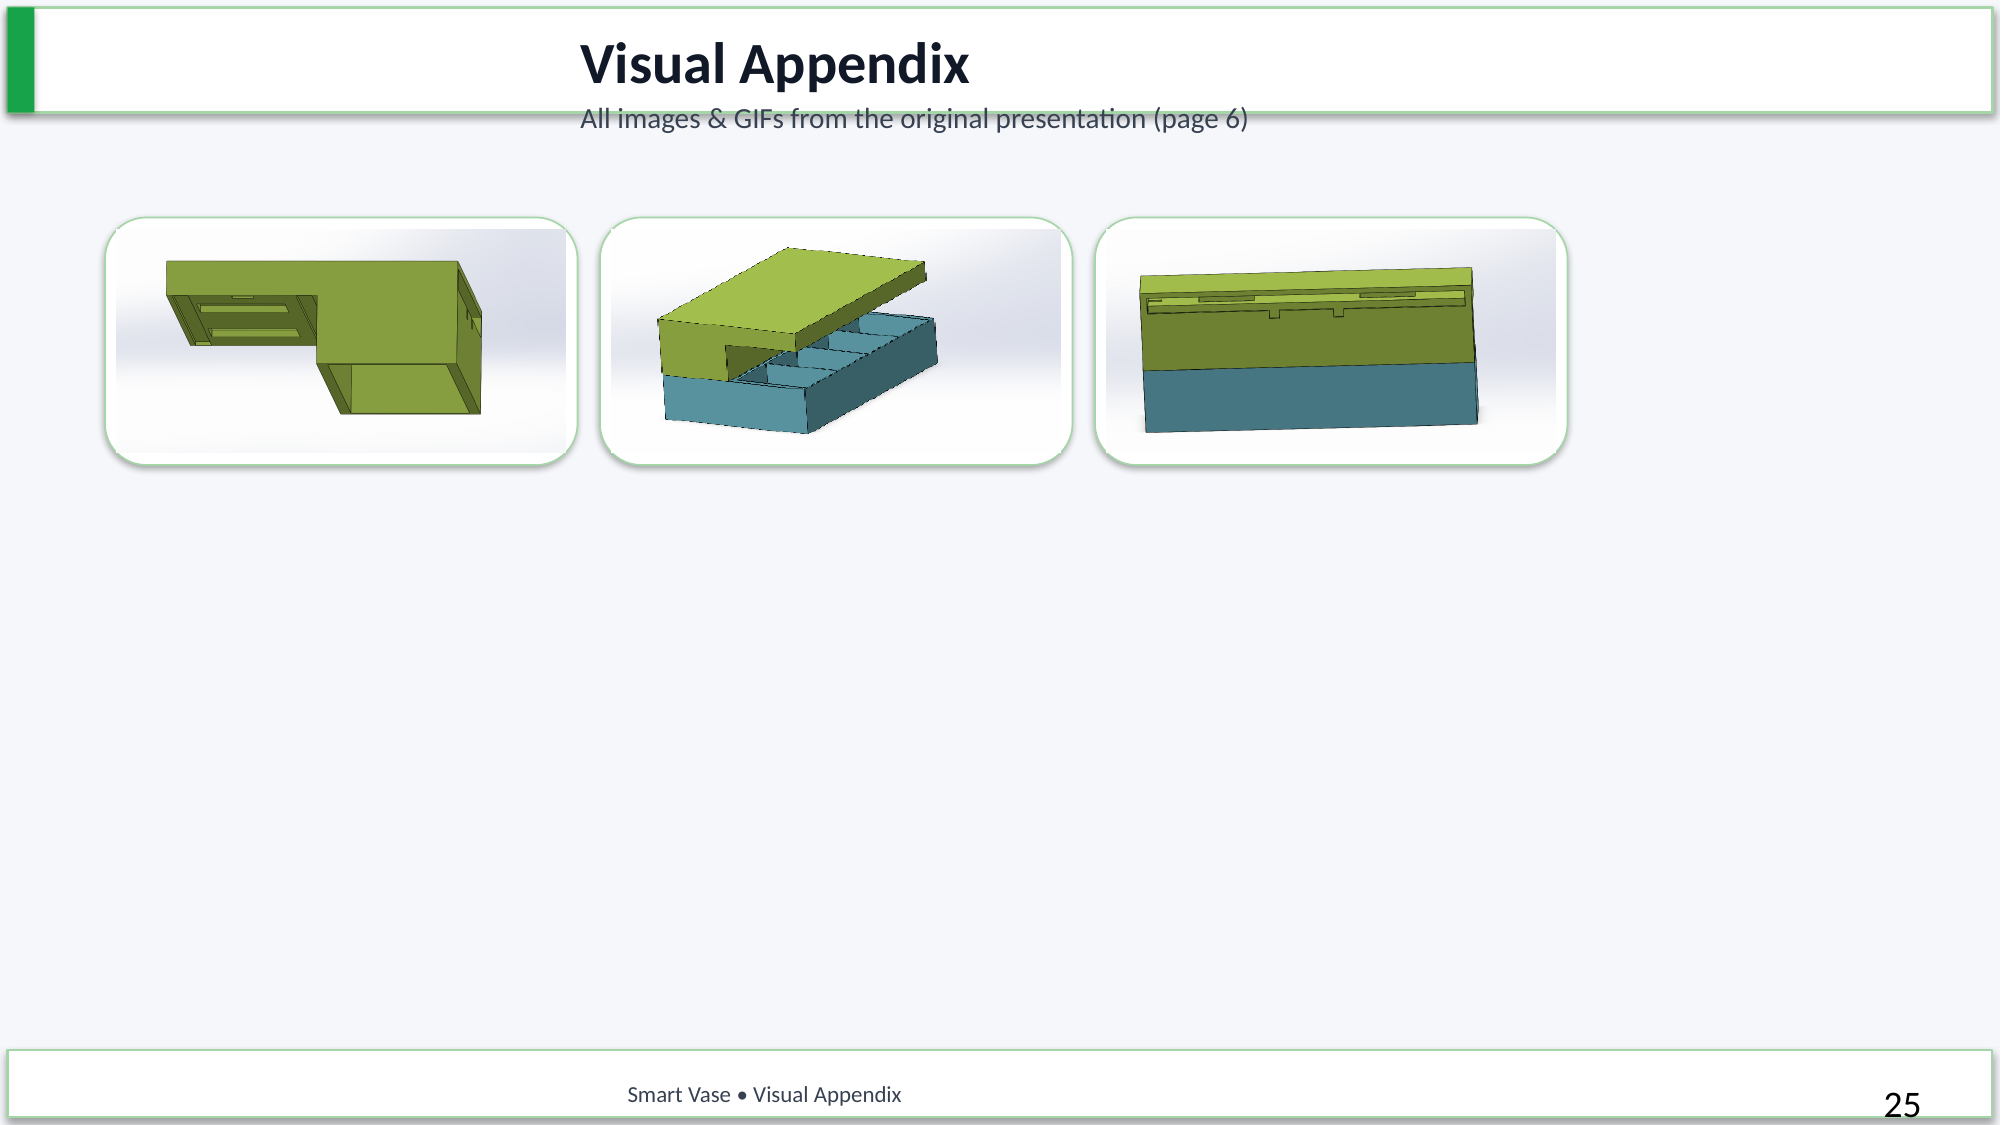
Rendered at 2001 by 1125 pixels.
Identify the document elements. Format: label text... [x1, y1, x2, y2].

text_box [1065, 233, 1074, 448]
picture [611, 229, 1061, 454]
text_box [612, 216, 1060, 228]
text_box [117, 216, 579, 450]
text_box [1094, 236, 1101, 447]
text_box [7, 7, 35, 113]
text_box [1107, 216, 1555, 228]
text_box [1560, 233, 1569, 448]
text_box [7, 1049, 1993, 1118]
picture [1106, 229, 1556, 454]
text_box Visual Appendix All images & GIFs from the original presentation (page 6) [565, 17, 1265, 142]
text_box 25 [1868, 1072, 1937, 1125]
text_box [104, 236, 111, 447]
text_box [599, 236, 606, 447]
picture [116, 229, 566, 454]
text_box Smart Vase • Visual Appendix [612, 1072, 918, 1115]
text_box [36, 7, 1993, 113]
